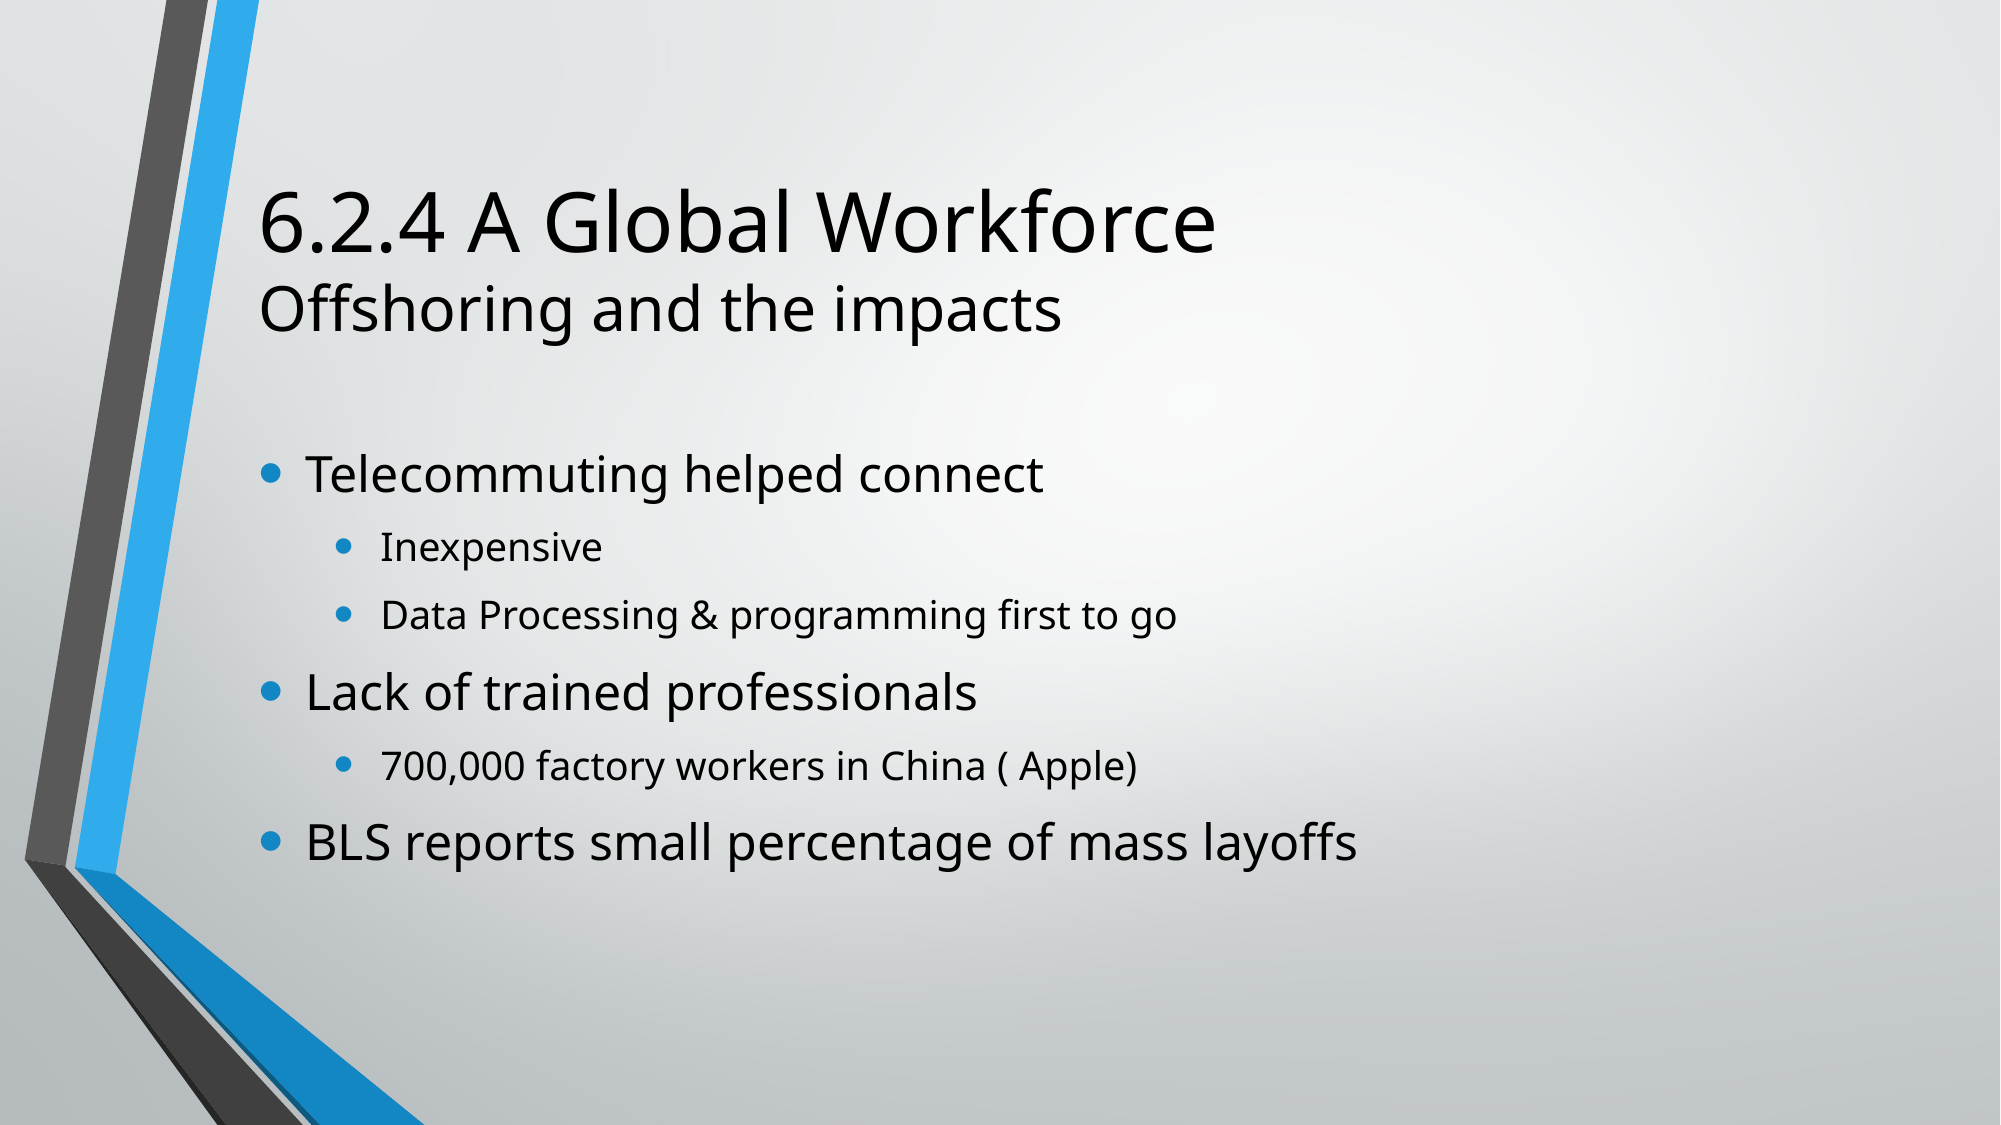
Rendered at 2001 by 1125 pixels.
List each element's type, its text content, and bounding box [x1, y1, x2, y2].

title 6.2.4 A Global Workforce Offshoring and the impacts [243, 112, 1887, 399]
list Telecommuting helped connect Inexpensive Data Processing & programming first to go Lack of trained professionals 700,000 factory workers in China ( Apple) BLS reports small percentage of mass layoffs [243, 399, 1887, 913]
